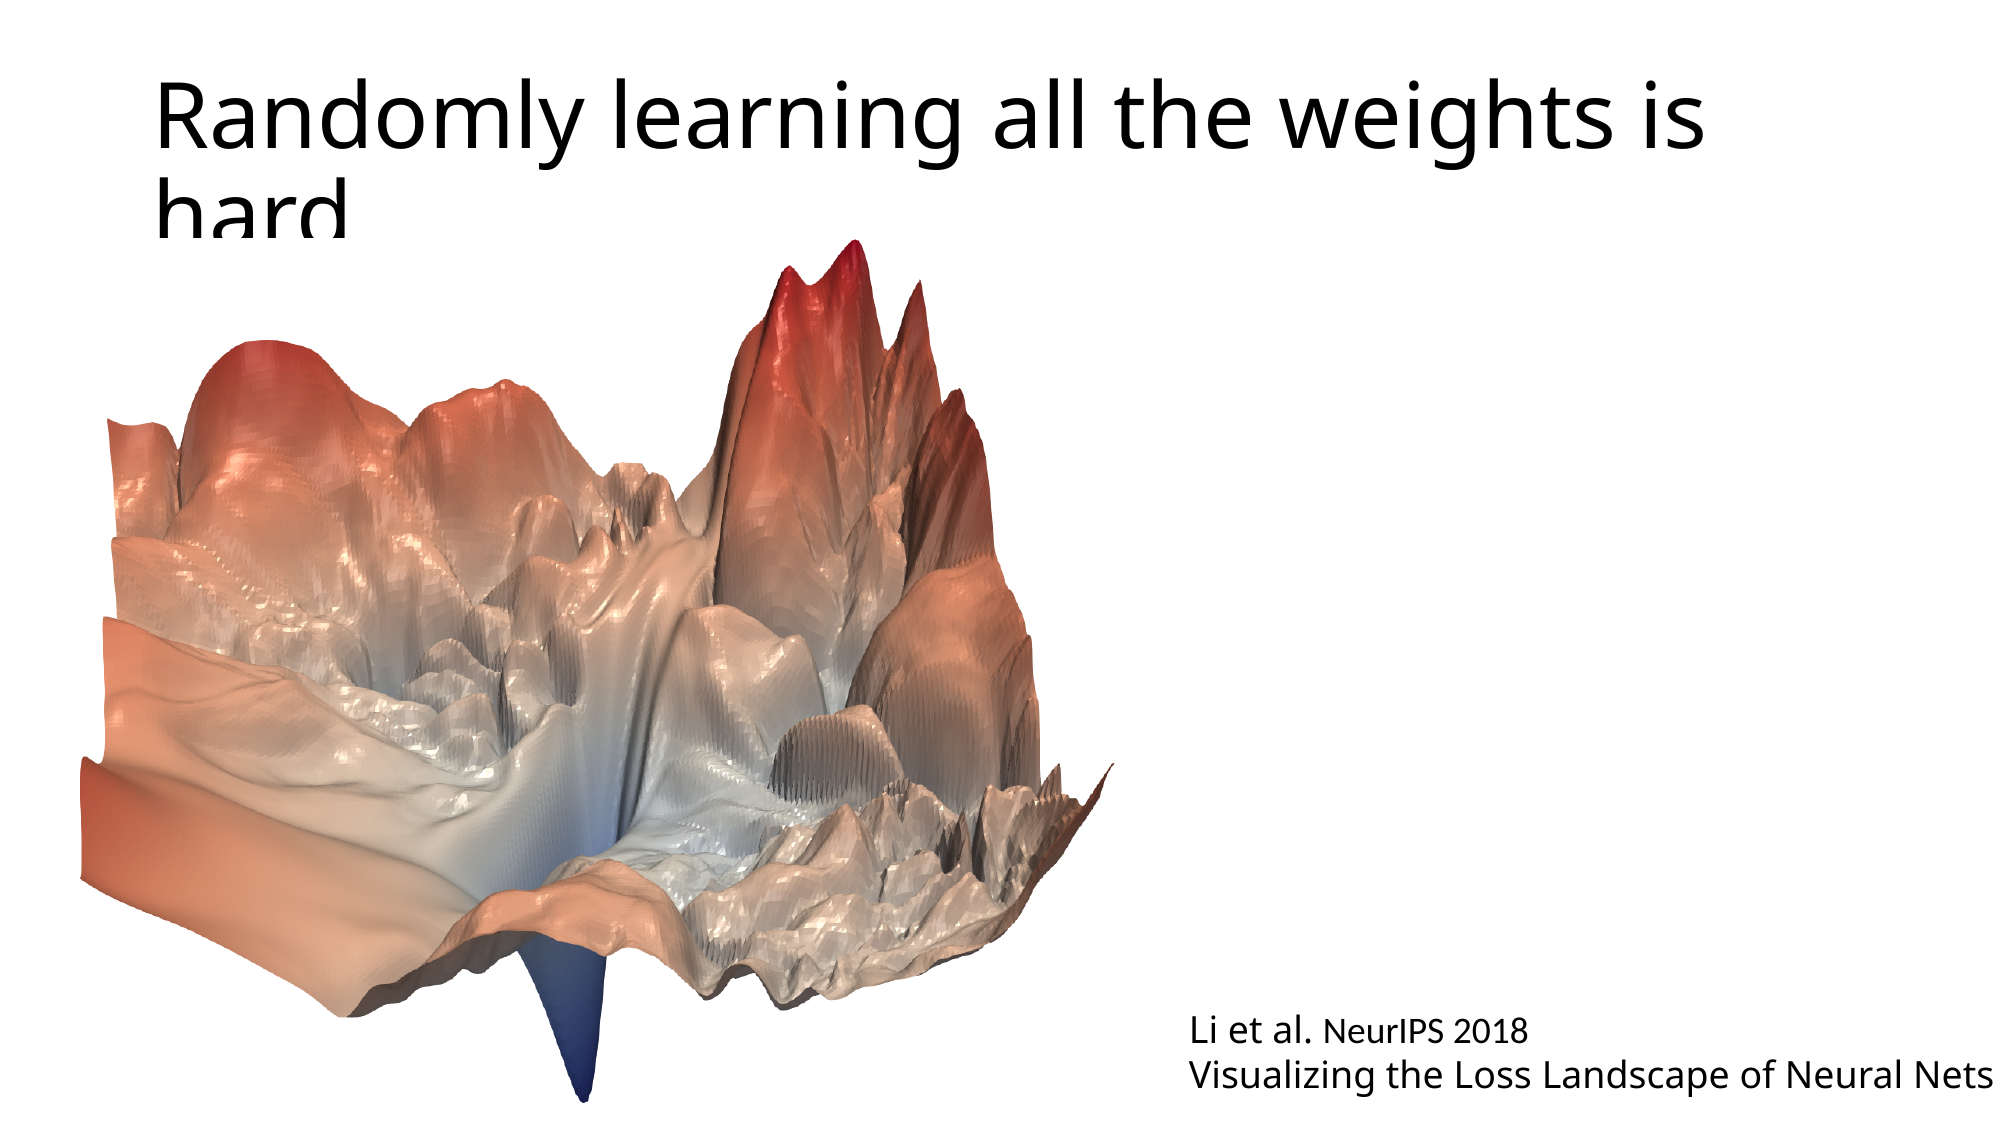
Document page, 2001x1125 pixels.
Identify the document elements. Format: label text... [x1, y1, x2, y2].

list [74, 237, 1118, 1105]
text_box Li et al. NeurIPS 2018 Visualizing the Loss Landscape of Neural Nets [1173, 998, 2000, 1104]
title Randomly learning all the weights is hard [137, 59, 1863, 278]
